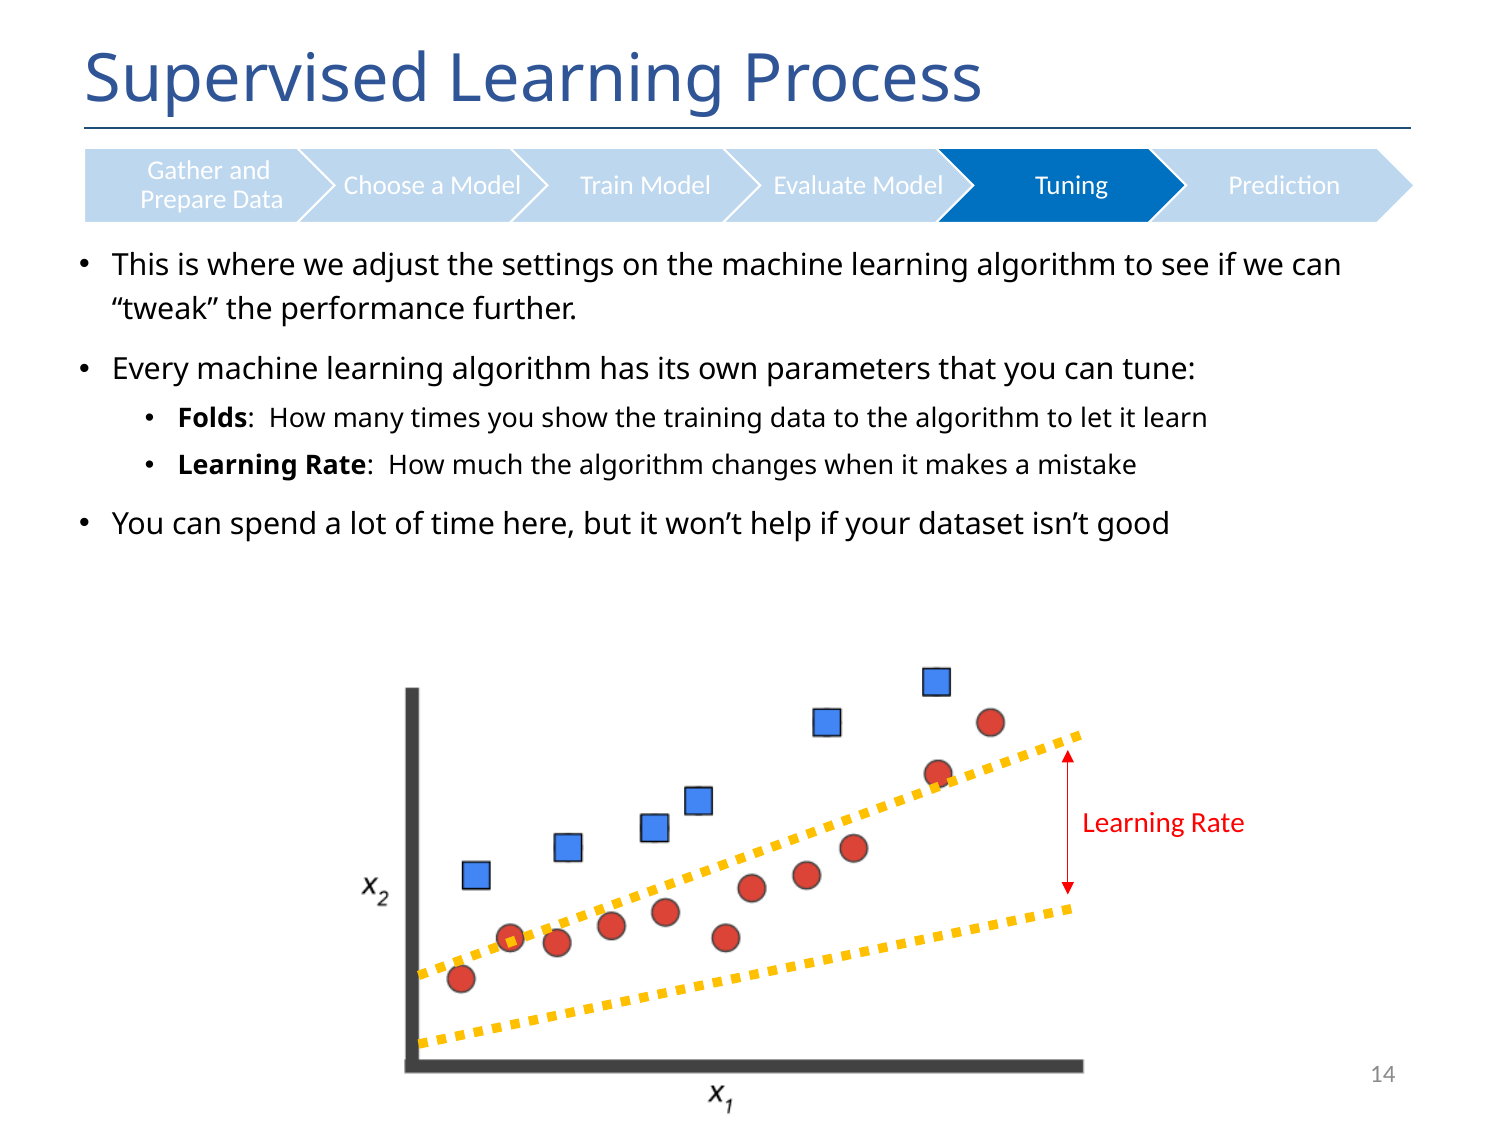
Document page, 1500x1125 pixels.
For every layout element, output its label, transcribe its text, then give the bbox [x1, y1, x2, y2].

title Supervised Learning Process [69, 34, 1413, 127]
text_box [418, 976, 1081, 1045]
list This is where we adjust the settings on the machine learning algorithm to see if we can “tweak” the performance further. Every machine learning algorithm has its own parameters that you can tune: Folds: How many times you show the training data to the algorithm to let it learn Learning Rate: How much the algorithm changes when it makes a mistake You can spend a lot of time here, but it won’t help if your dataset isn’t good [64, 230, 1435, 555]
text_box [418, 735, 1081, 976]
text_box Learning Rate [1108, 796, 1311, 846]
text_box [83, 147, 1415, 223]
picture [341, 642, 1108, 1125]
slide_number 14 [1202, 1042, 1411, 1103]
